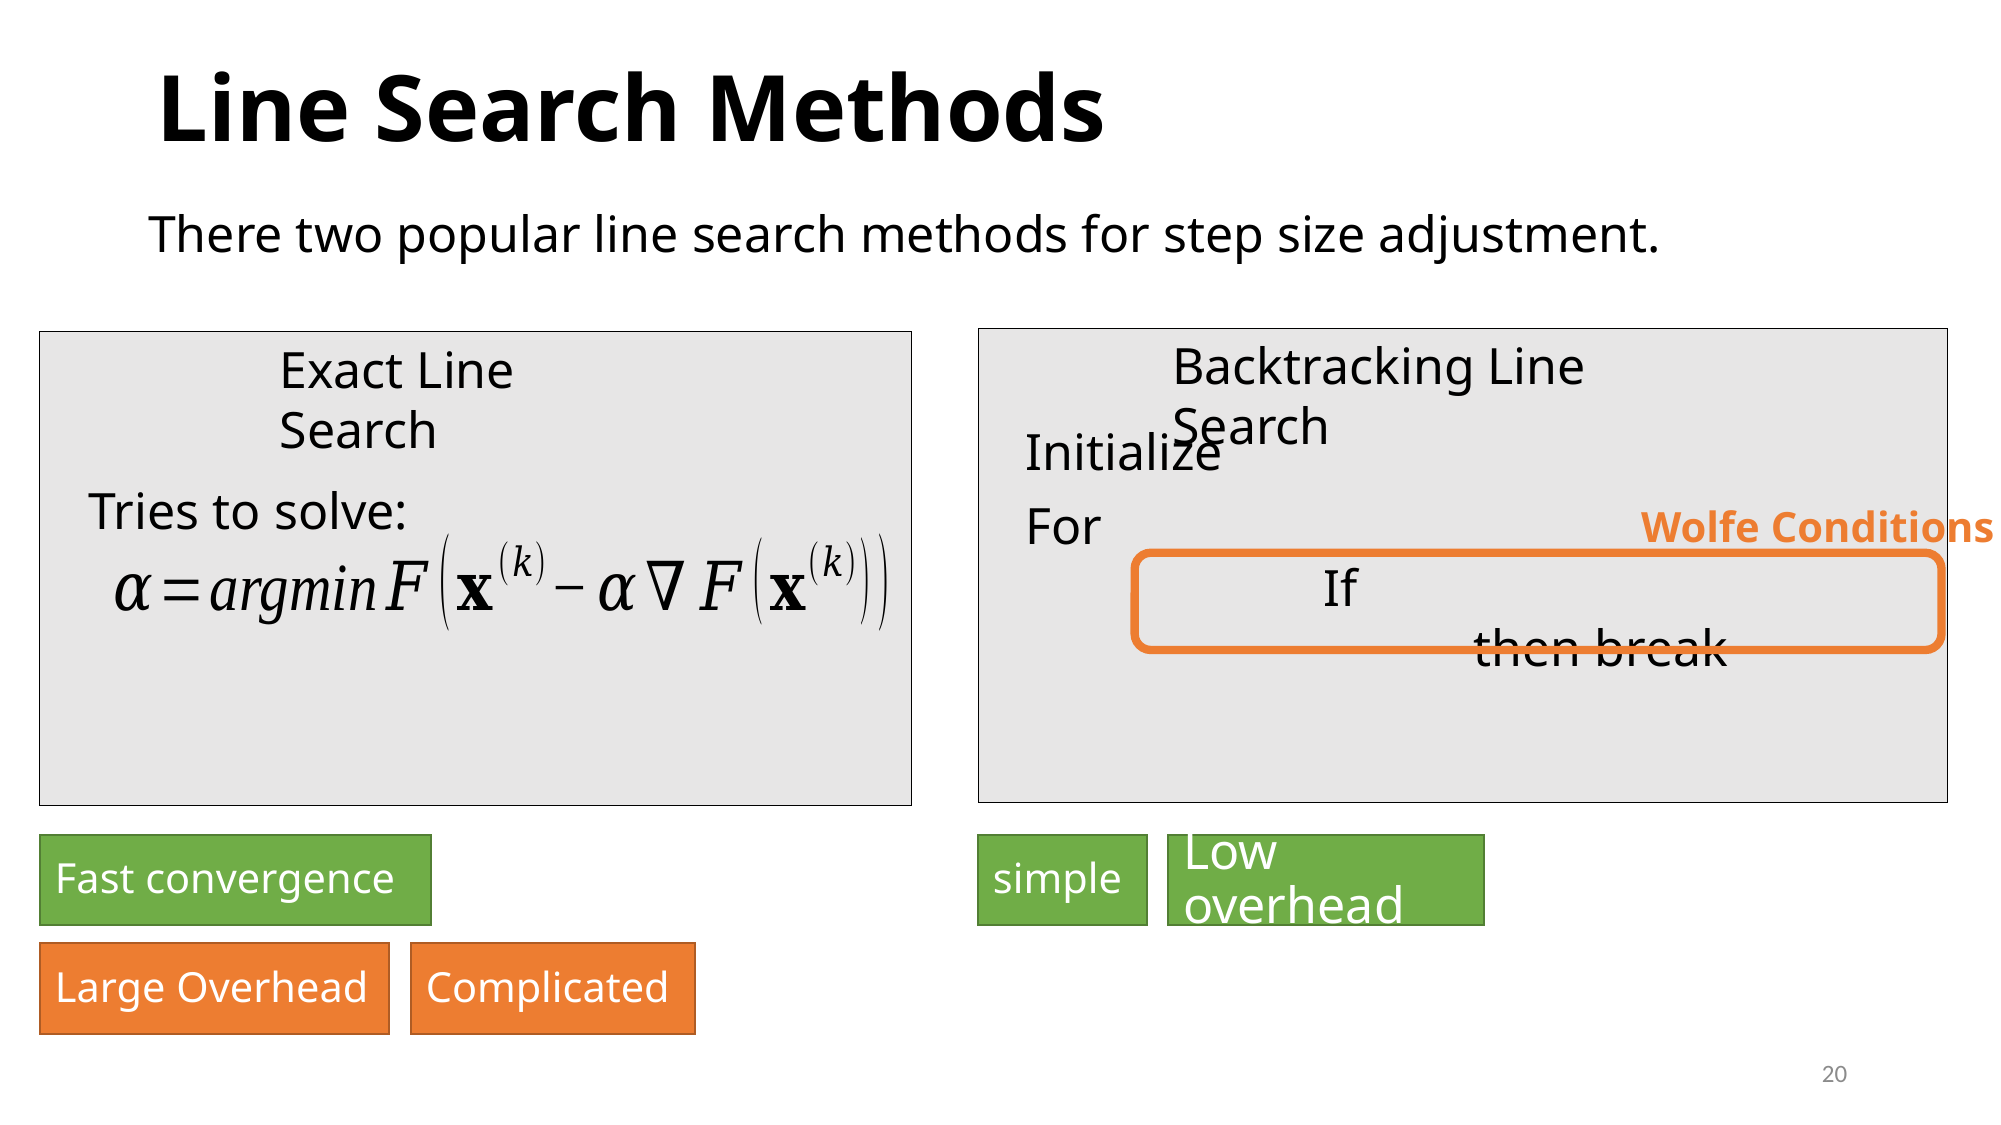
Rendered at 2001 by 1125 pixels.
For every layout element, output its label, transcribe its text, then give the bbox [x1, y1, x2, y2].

text_box Large Overhead [39, 942, 390, 1035]
text_box Tries to solve: [73, 471, 447, 547]
title Line Search Methods [141, 3, 1867, 148]
slide_number 20 [1412, 1042, 1863, 1103]
text_box Exact Line Search [264, 331, 674, 467]
text_box Wolfe Conditions [1625, 440, 2000, 617]
text_box [978, 328, 1948, 803]
text_box There two popular line search methods for step size adjustment. [133, 148, 1912, 324]
text_box Fast convergence [39, 834, 432, 926]
text_box Low overhead [1167, 834, 1485, 926]
text_box simple [977, 834, 1148, 926]
text_box [1133, 551, 1943, 652]
text_box [39, 331, 912, 806]
text_box Backtracking Line Search [1157, 326, 1711, 462]
text_box Complicated [410, 942, 696, 1035]
